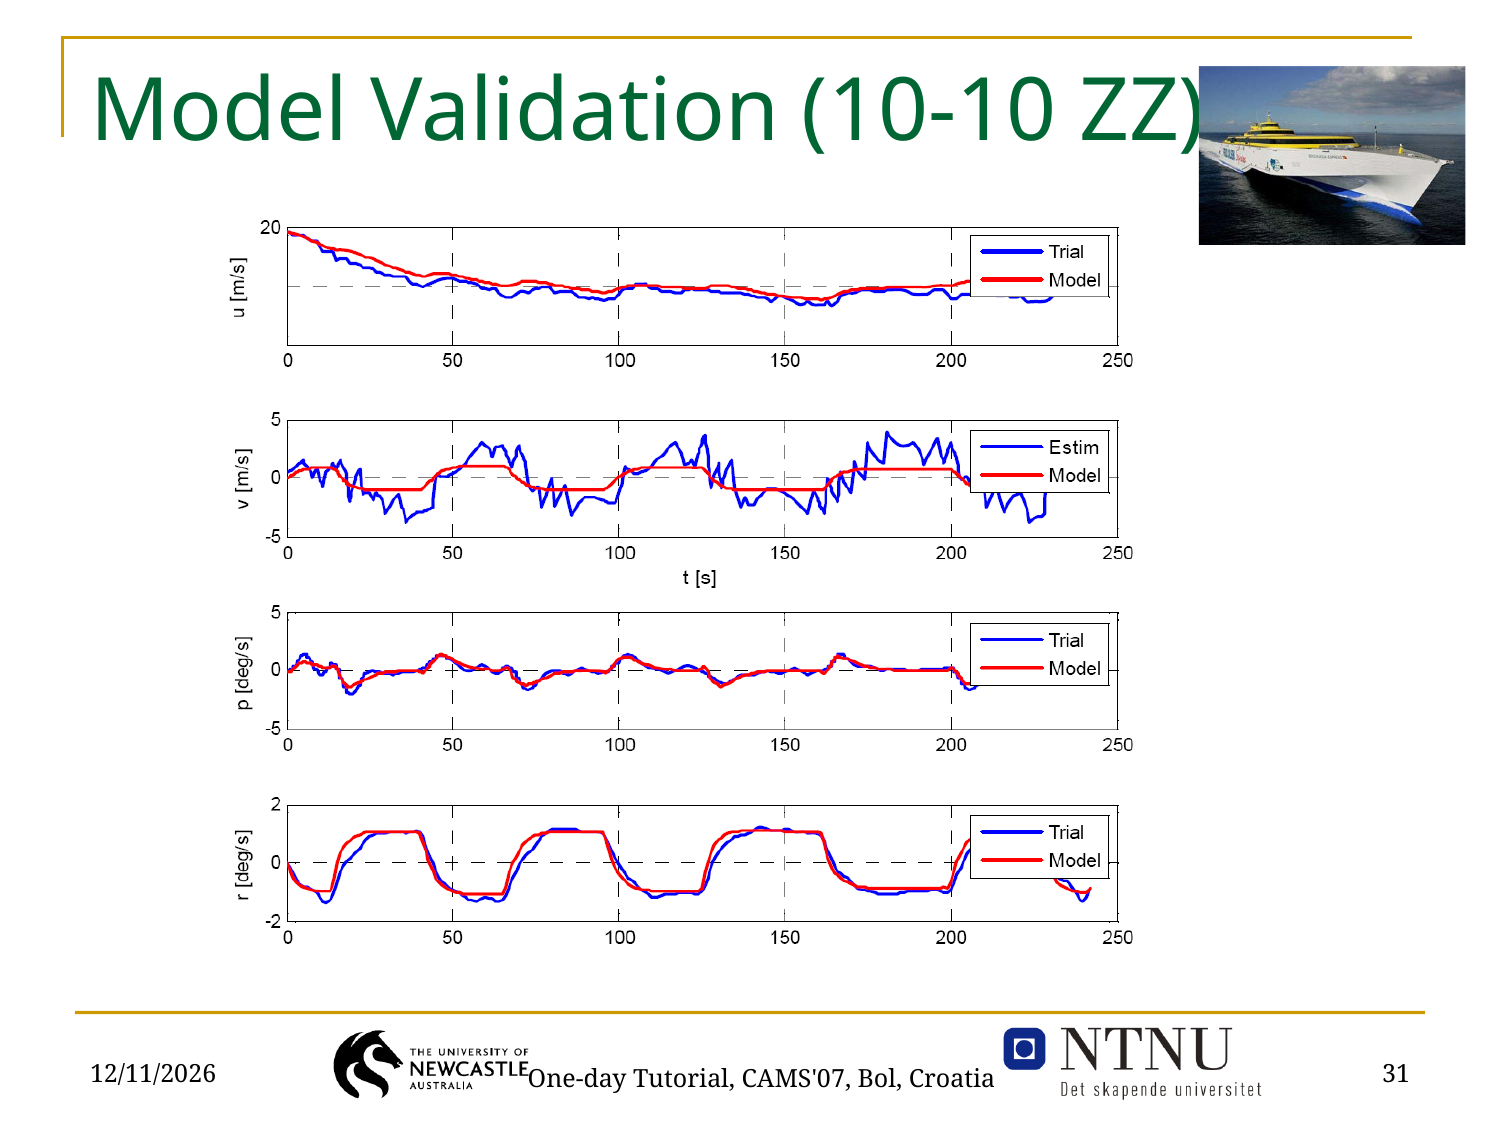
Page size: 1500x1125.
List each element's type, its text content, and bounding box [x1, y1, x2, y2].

picture [1198, 66, 1466, 245]
slide_number 31 [1074, 1023, 1426, 1100]
title Model Validation (10-10 ZZ) [74, 45, 1426, 233]
picture [194, 196, 1152, 961]
picture [324, 1023, 535, 1105]
picture [998, 1023, 1268, 1102]
footer One-day Tutorial, CAMS'07, Bol, Croatia [466, 1024, 1058, 1101]
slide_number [74, 1023, 426, 1100]
